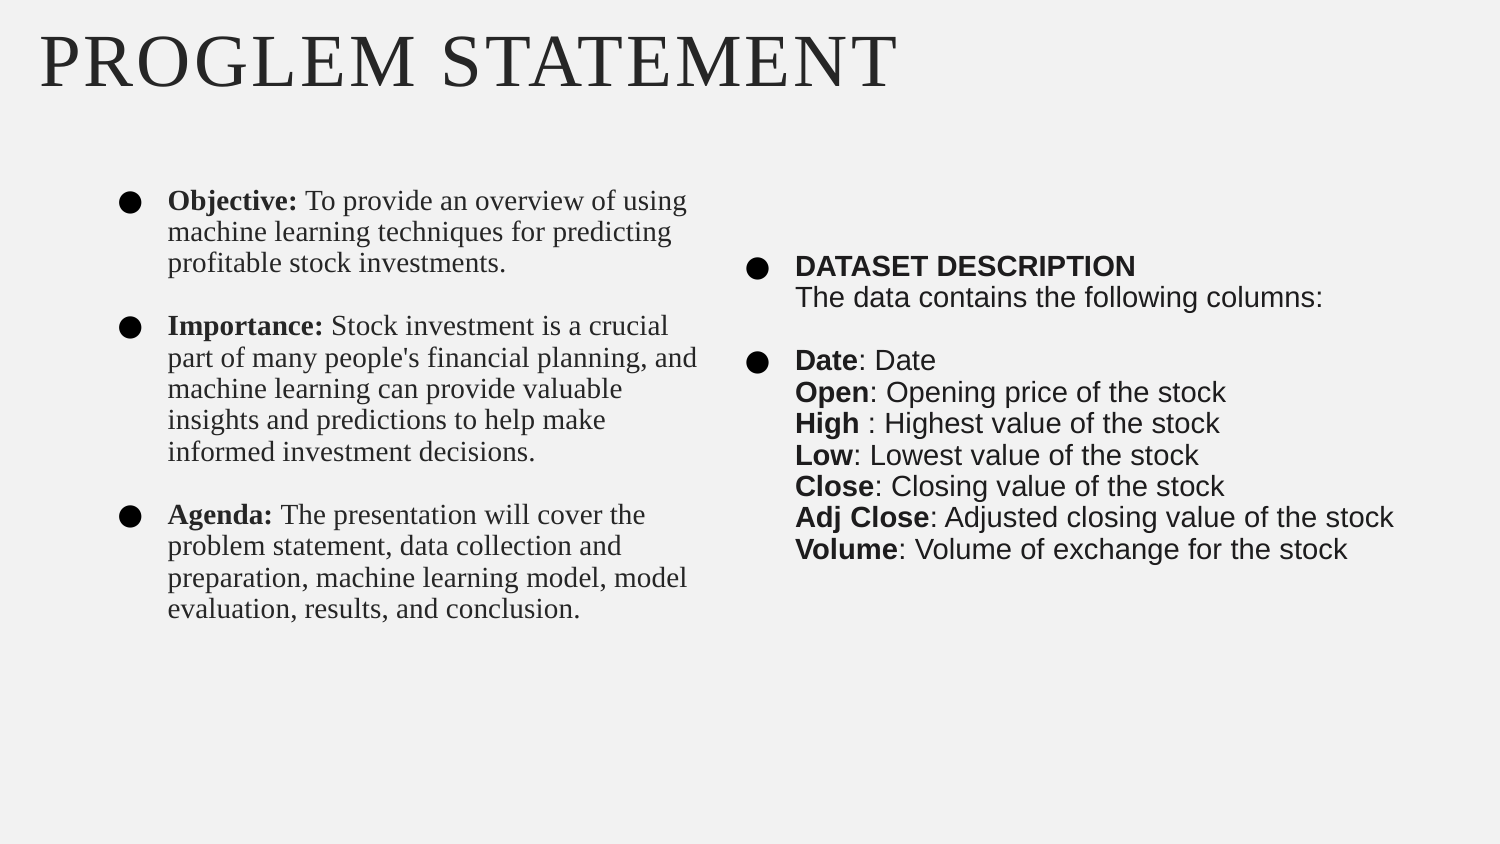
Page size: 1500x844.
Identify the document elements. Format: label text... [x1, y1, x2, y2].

text_box DATASET DESCRIPTION The data contains the following columns: Date: Date Open: Opening price of the stock High : Highest value of the stock Low: Lowest value of the stock Close: Closing value of the stock Adj Close: Adjusted closing value of the stock Volume: Volume of exchange for the stock [708, 240, 1500, 668]
list Objective: To provide an overview of using machine learning techniques for predicting profitable stock investments. Importance: Stock investment is a crucial part of many people's financial planning, and machine learning can provide valuable insights and predictions to help make informed investment decisions. Agenda: The presentation will cover the problem statement, data collection and preparation, machine learning model, model evaluation, results, and conclusion. [81, 173, 733, 735]
title Proglem Statement [25, 8, 1175, 169]
